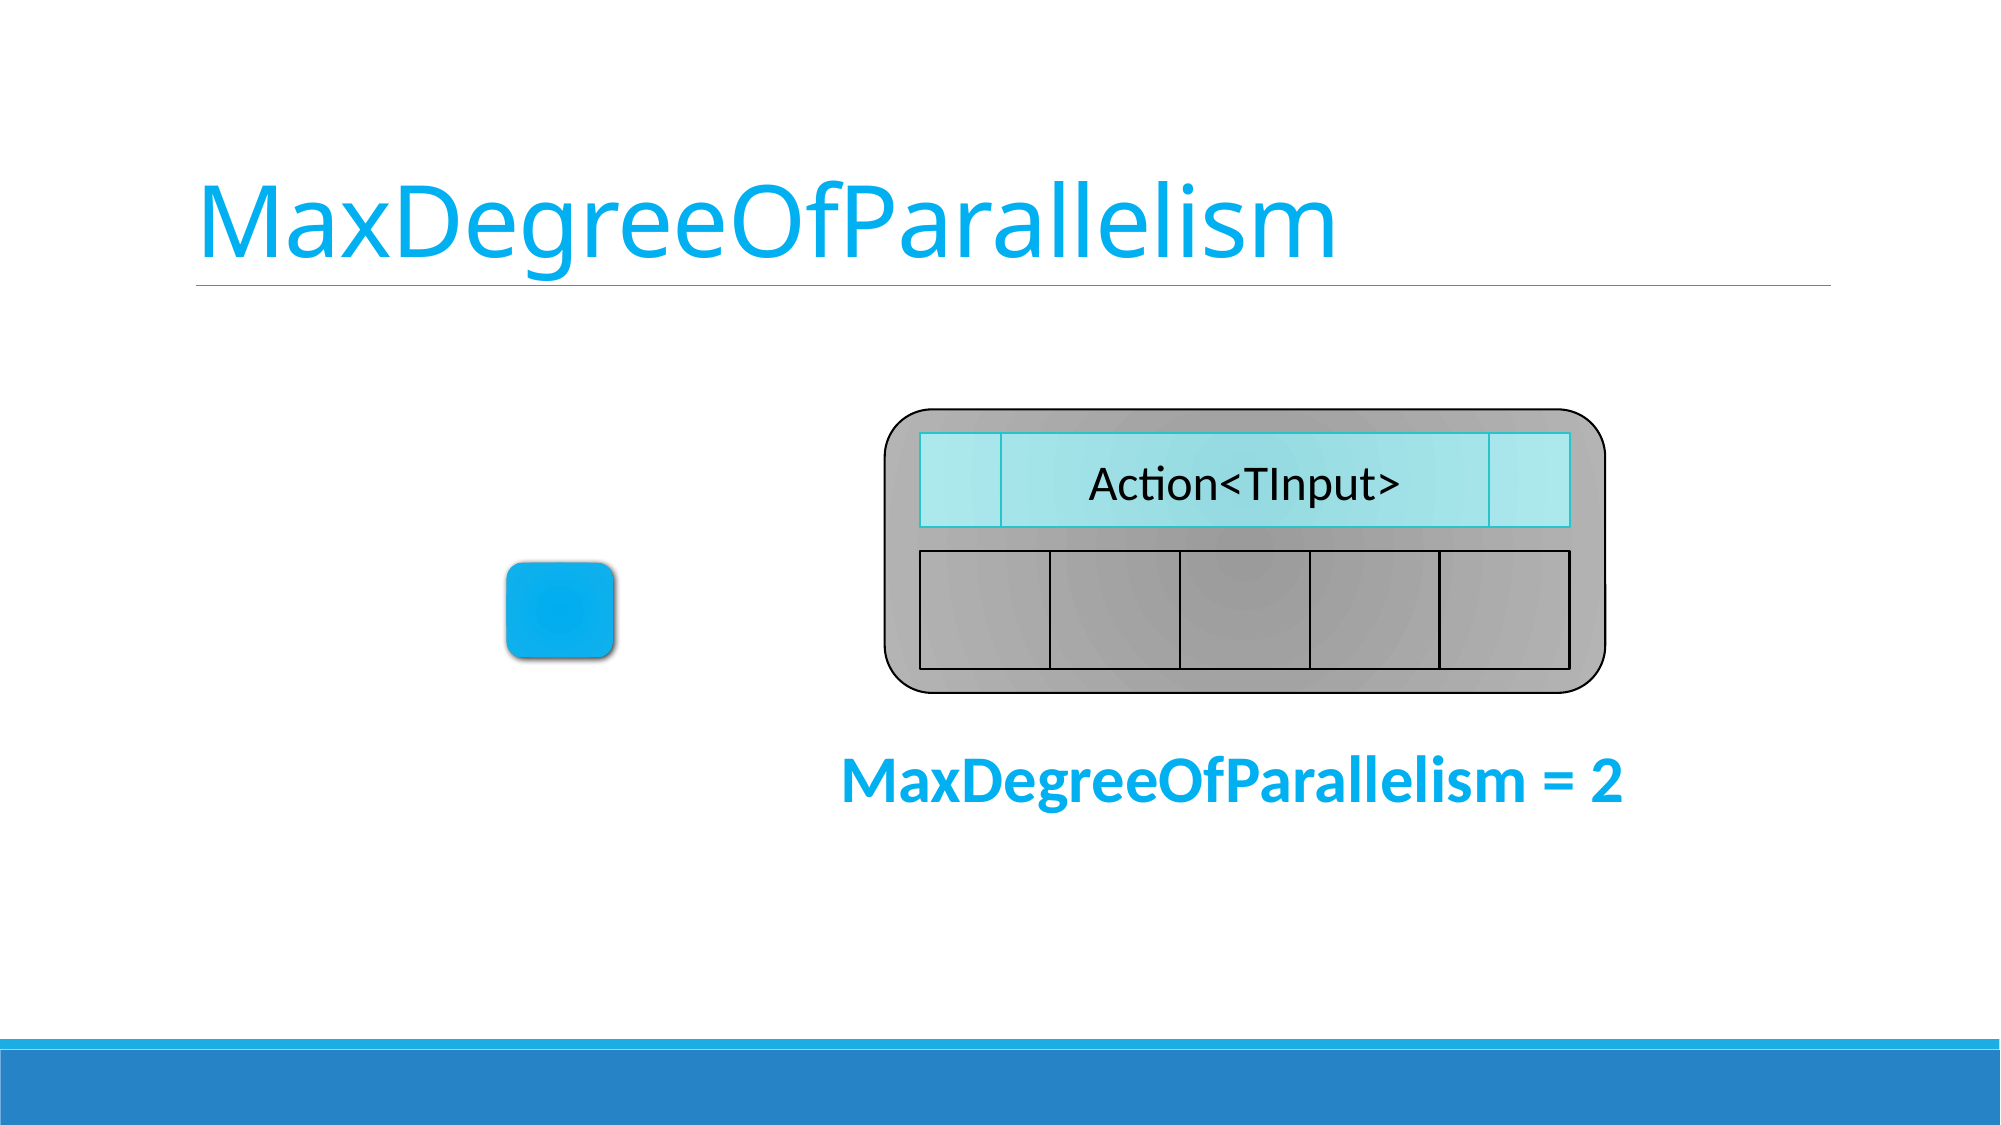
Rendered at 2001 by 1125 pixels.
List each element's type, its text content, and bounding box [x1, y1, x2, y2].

text_box [506, 562, 613, 658]
text_box Action<TInput> [919, 432, 1571, 528]
title MaxDegreeOfParallelism [180, 47, 1830, 285]
text_box [1439, 550, 1571, 670]
text_box [919, 550, 1049, 670]
text_box [883, 408, 1607, 694]
text_box [1049, 550, 1179, 670]
text_box [1309, 550, 1439, 670]
text_box MaxDegreeOfParallelism = 2 [825, 728, 1688, 823]
text_box [1179, 550, 1309, 670]
